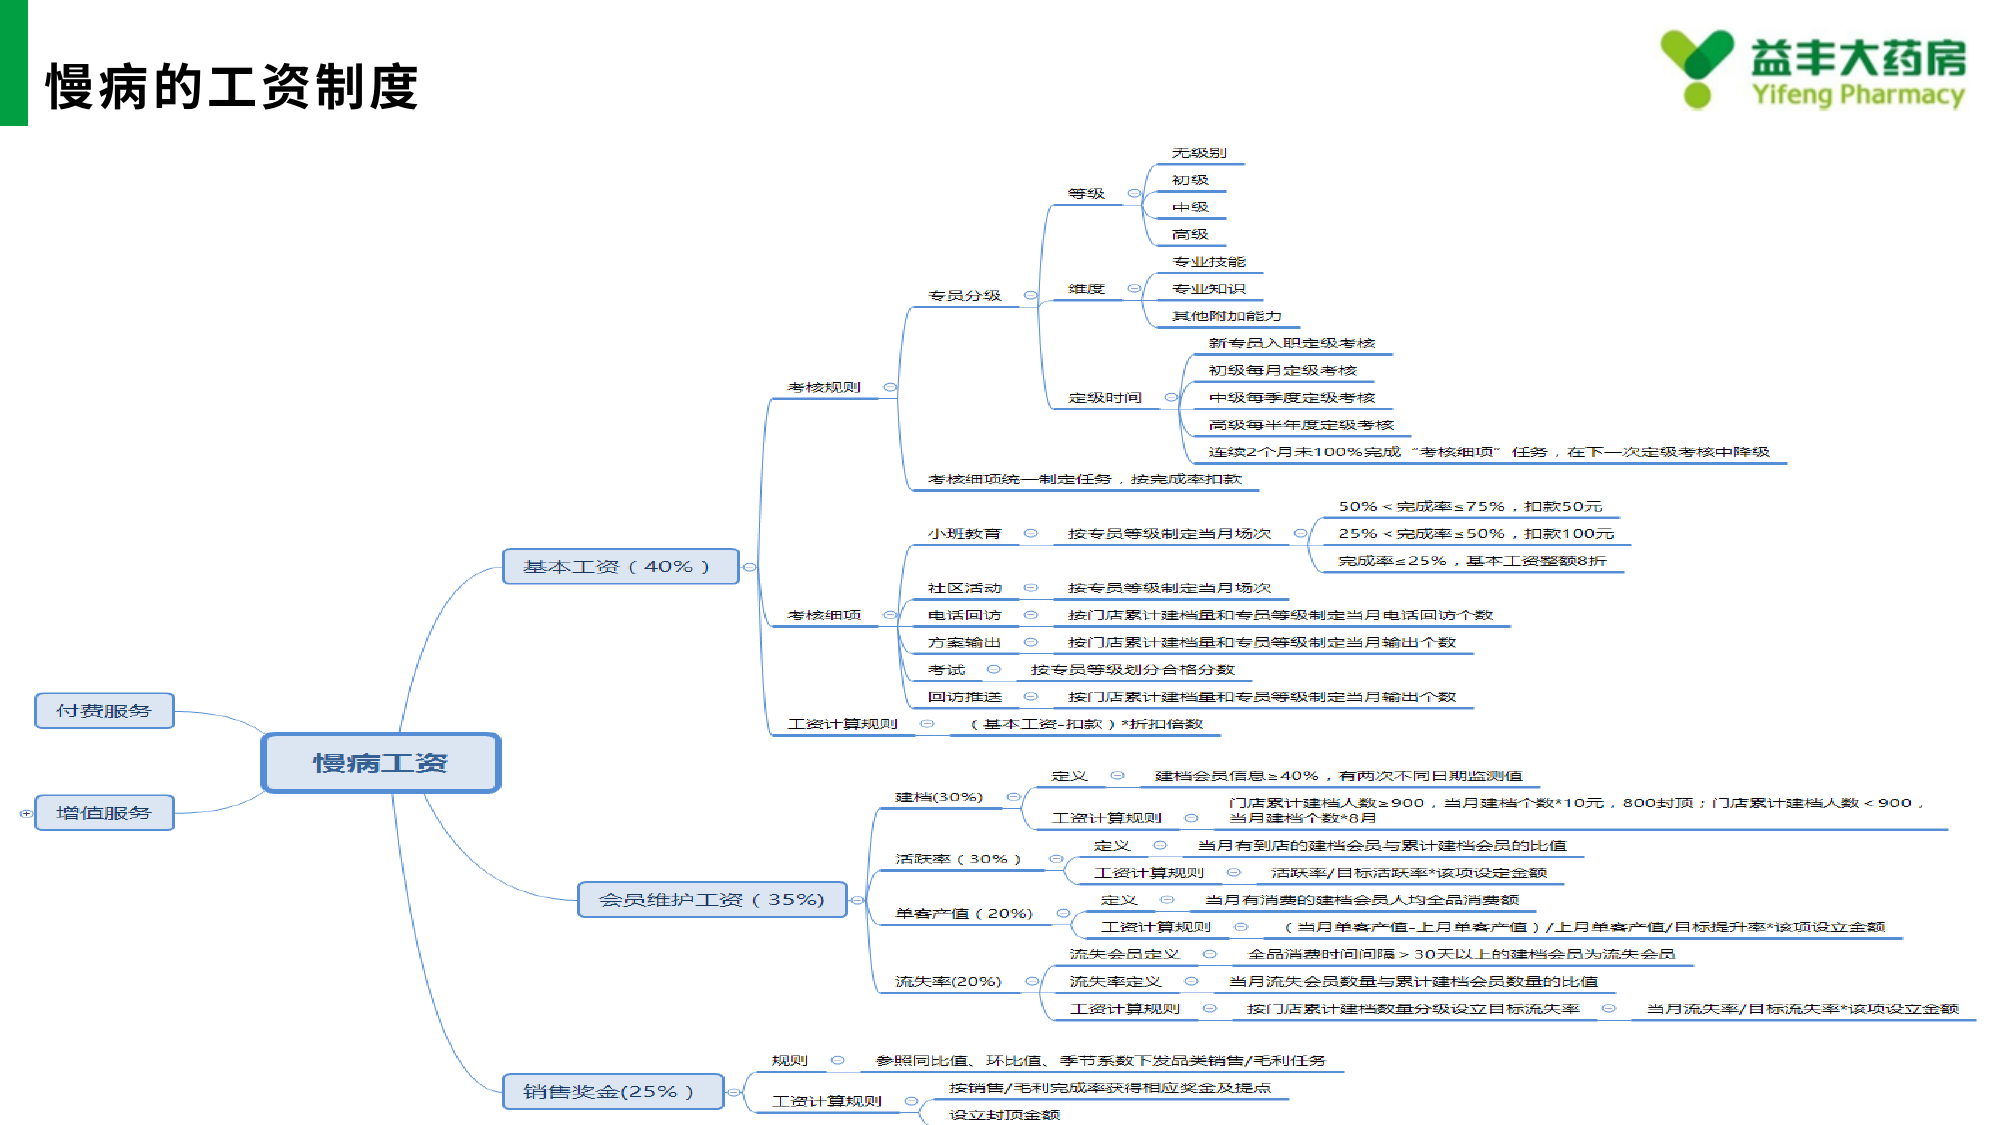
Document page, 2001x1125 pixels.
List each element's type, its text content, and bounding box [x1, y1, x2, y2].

title 慢病的工资制度 [27, 32, 911, 126]
picture [0, 11, 2000, 1125]
